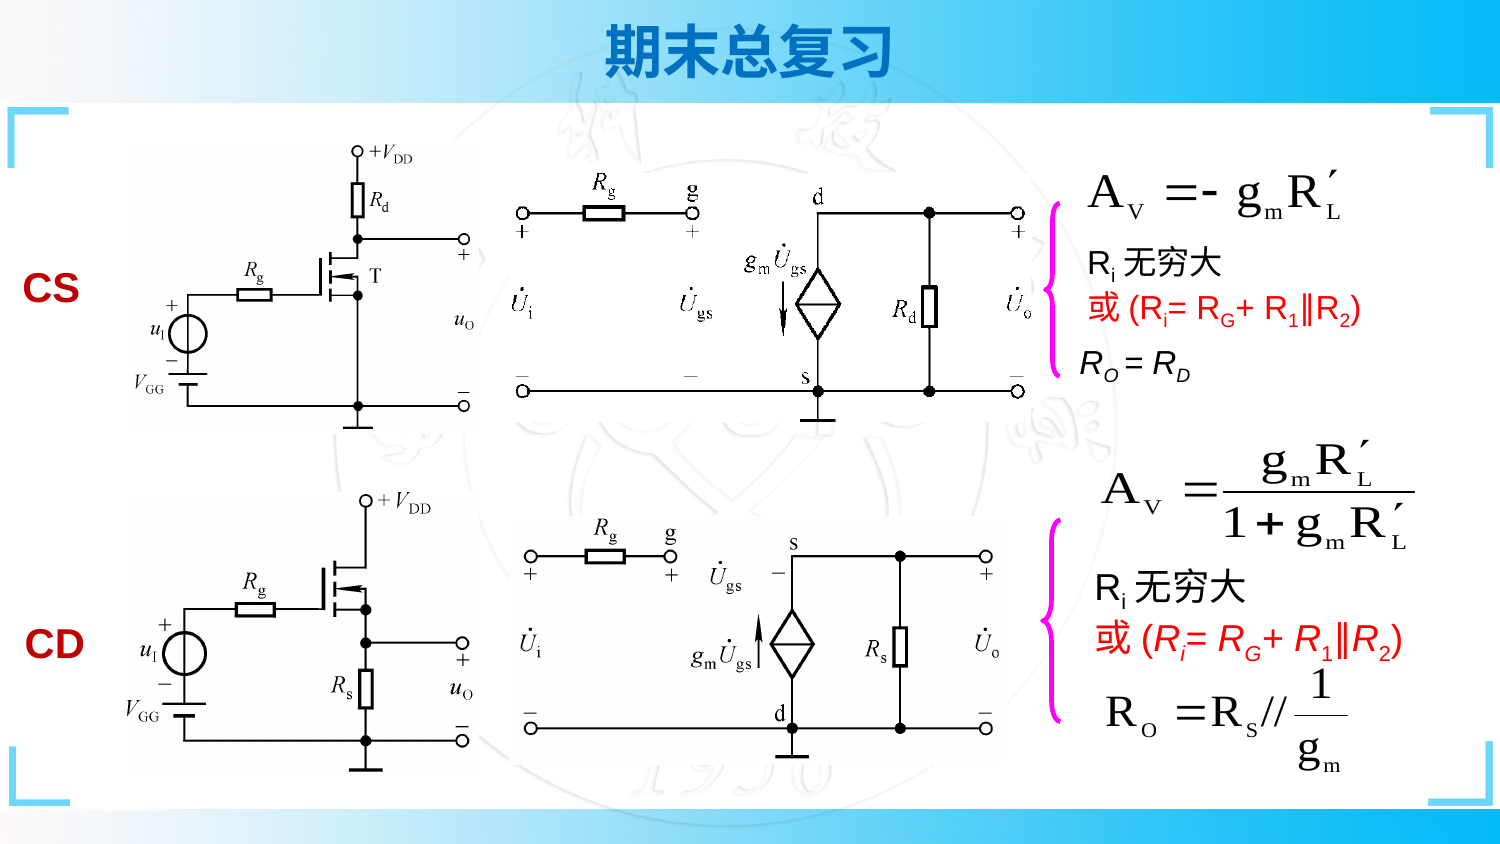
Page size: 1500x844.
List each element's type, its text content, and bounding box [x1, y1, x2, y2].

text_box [1042, 433, 1459, 781]
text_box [1045, 161, 1448, 392]
text_box CD [5, 609, 104, 675]
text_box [131, 140, 479, 434]
text_box CS [2, 252, 101, 318]
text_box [509, 516, 1005, 765]
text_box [124, 492, 479, 776]
picture [0, 0, 1500, 844]
